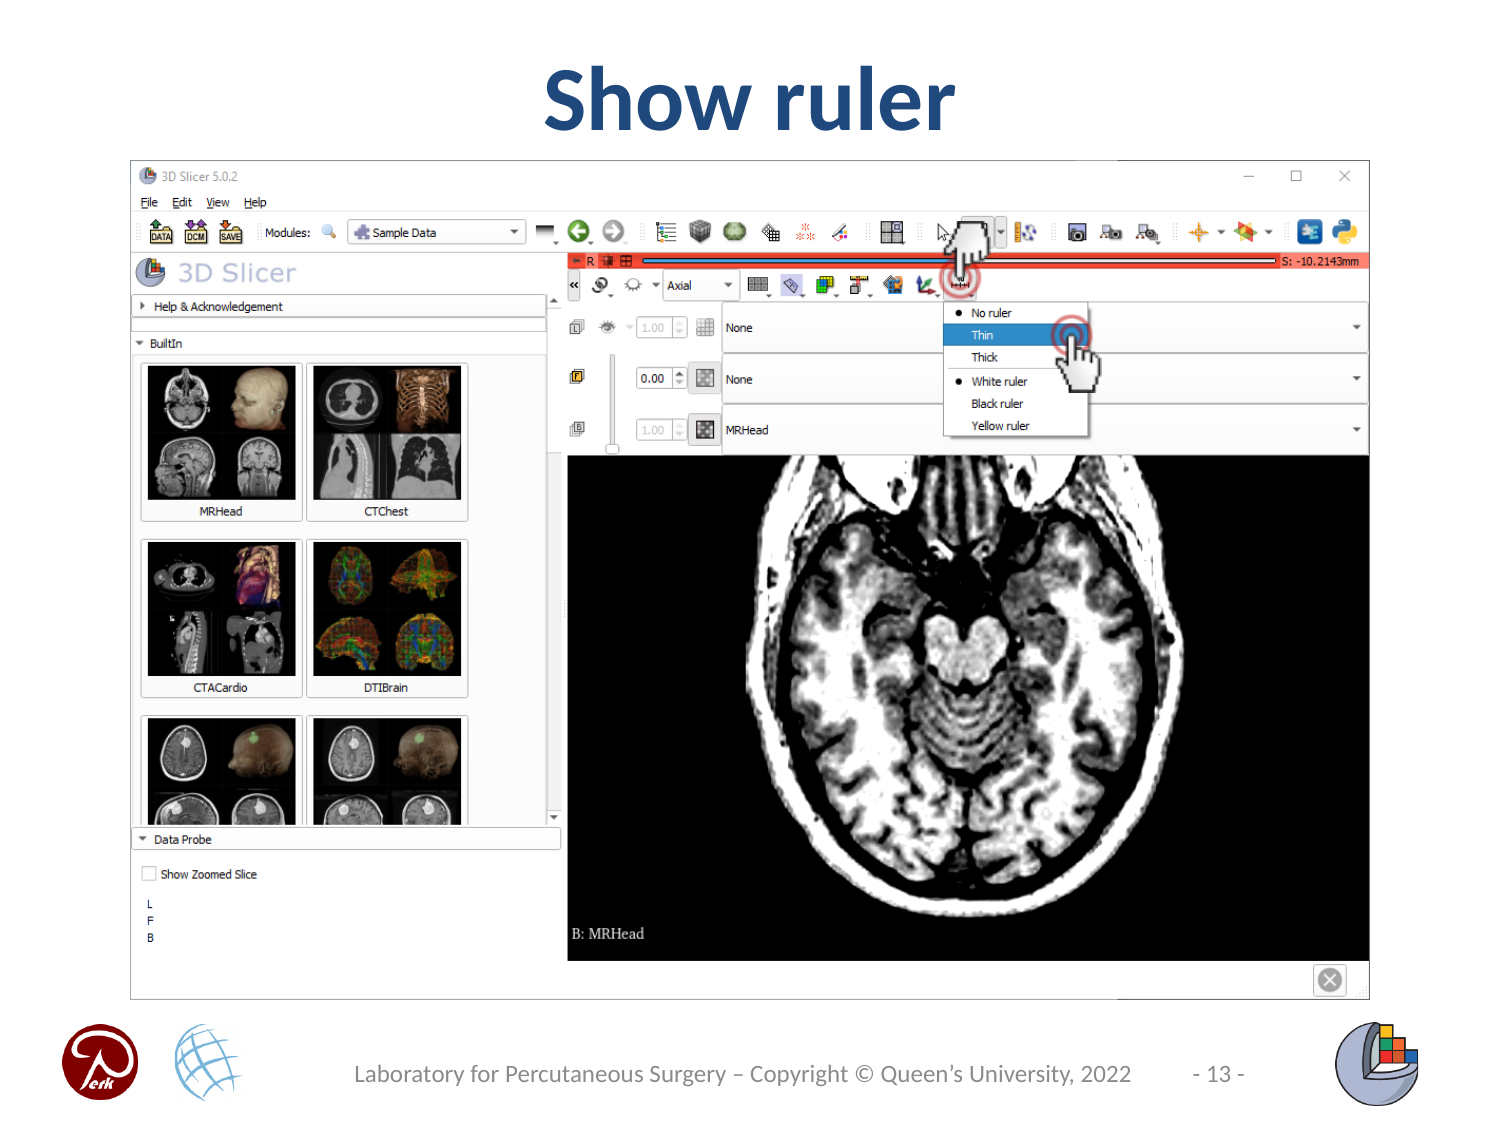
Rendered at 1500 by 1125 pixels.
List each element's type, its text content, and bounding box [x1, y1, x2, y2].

picture [1335, 1022, 1419, 1106]
picture [62, 1024, 138, 1100]
picture [174, 1024, 245, 1101]
slide_number - 13 - [1175, 1042, 1263, 1103]
picture [129, 160, 1370, 1001]
footer Laboratory for Percutaneous Surgery – Copyright © Queen’s University, 2022 [312, 1042, 1175, 1103]
title Show ruler [74, 0, 1426, 188]
